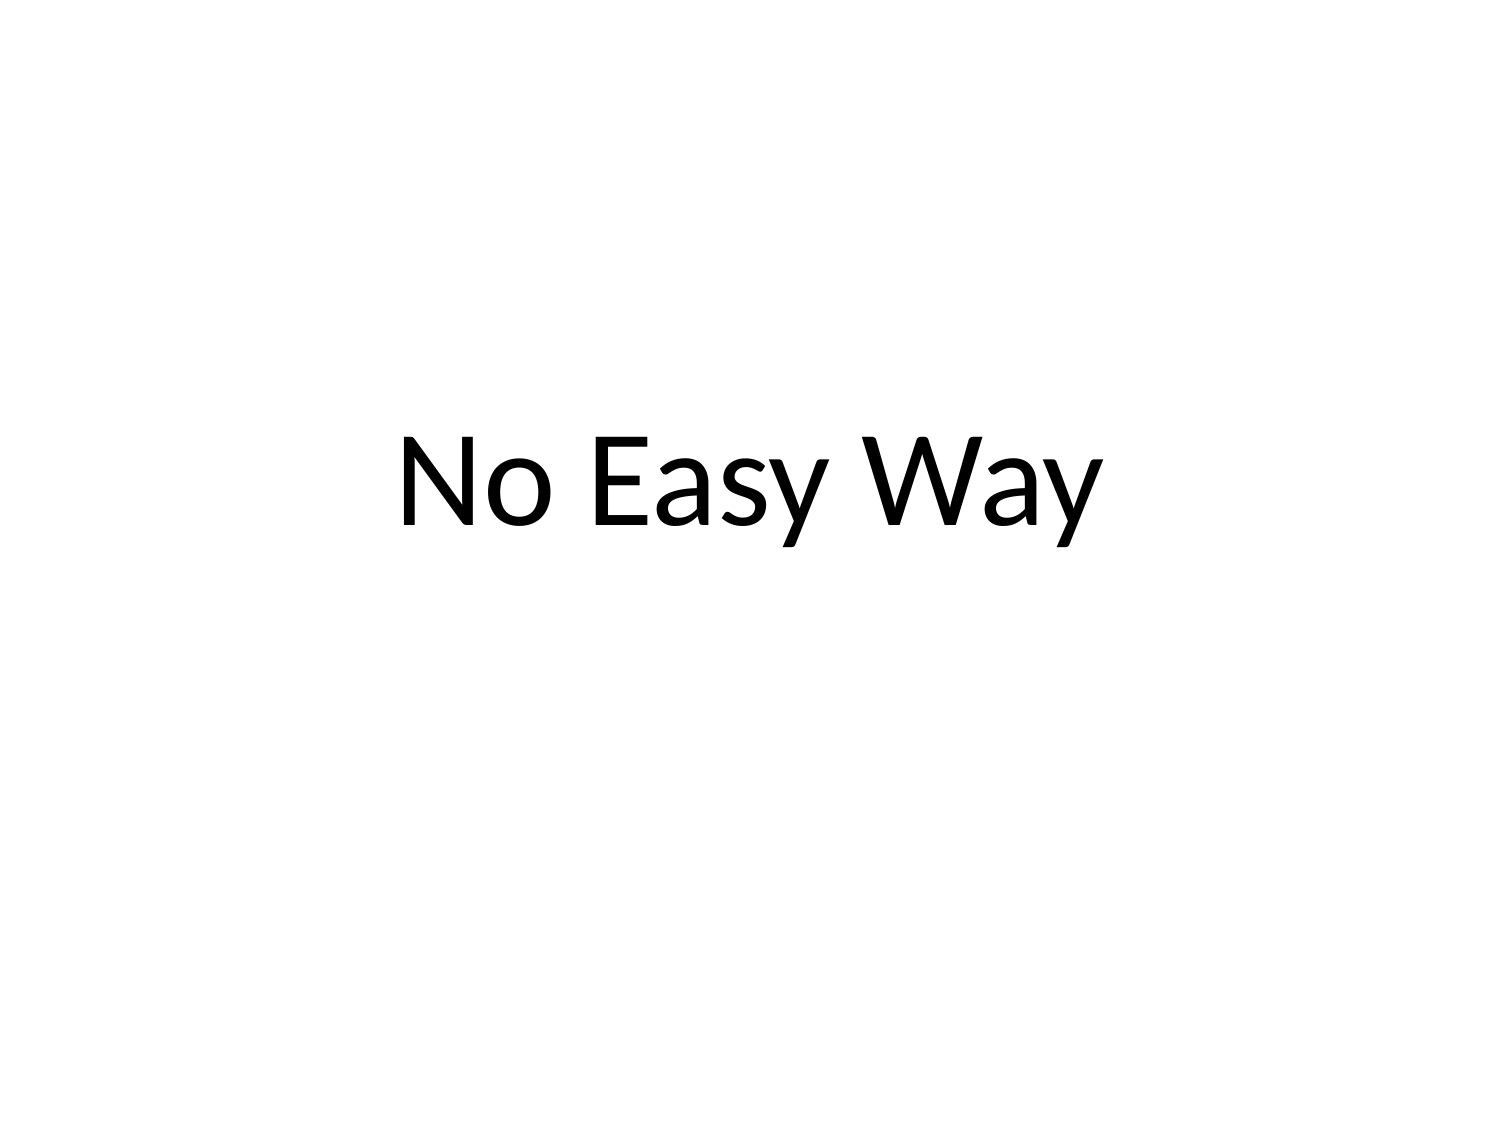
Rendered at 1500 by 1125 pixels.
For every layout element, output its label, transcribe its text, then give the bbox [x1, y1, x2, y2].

title No Easy Way [112, 349, 1388, 591]
